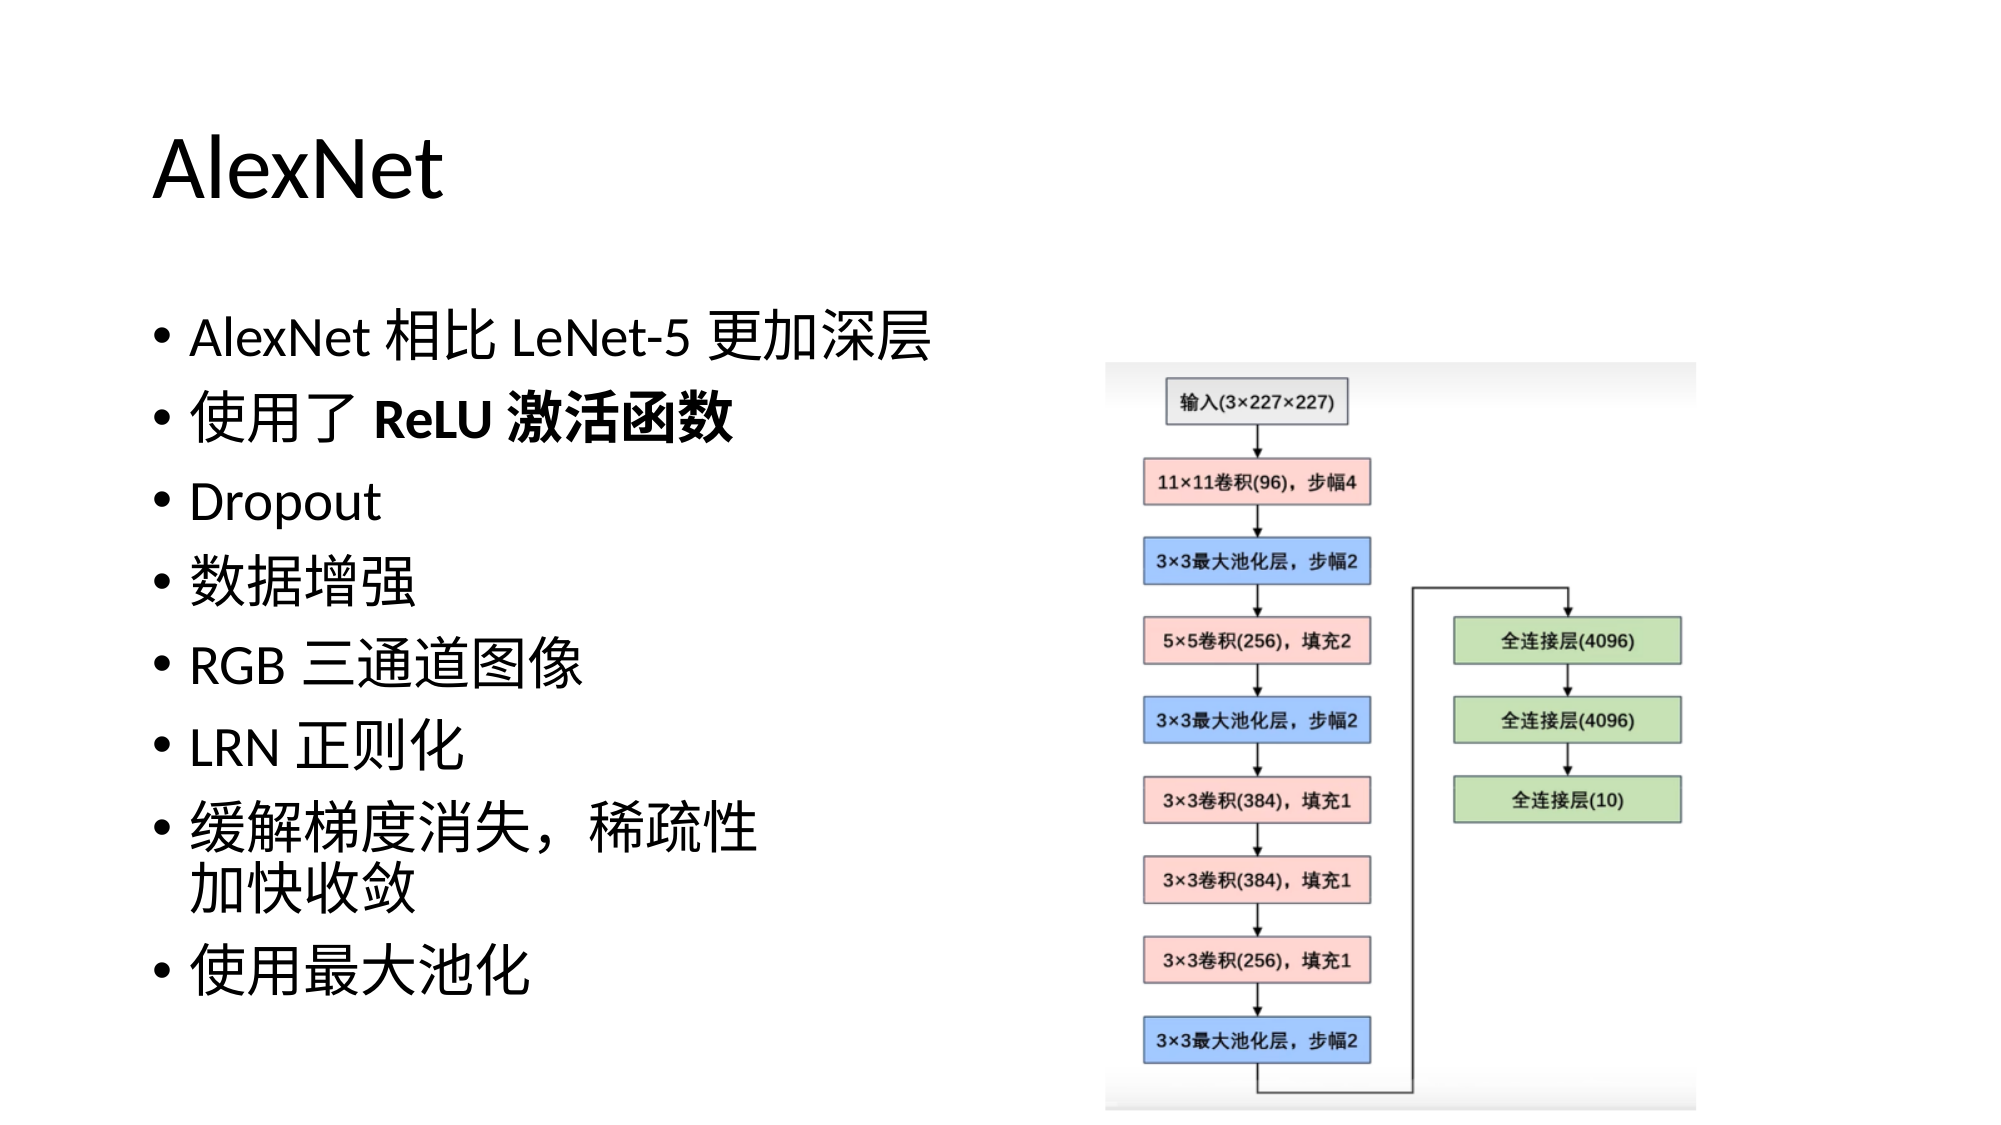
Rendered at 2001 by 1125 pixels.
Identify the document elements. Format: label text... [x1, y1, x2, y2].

list AlexNet相比LeNet-5更加深层 使用了ReLU激活函数 Dropout 数据增强 RGB三通道图像 LRN正则化 缓解梯度消失，稀疏性 加快收敛 使用最大池化 [137, 299, 1863, 1014]
title AlexNet [137, 59, 1863, 278]
picture [1098, 361, 1751, 1118]
